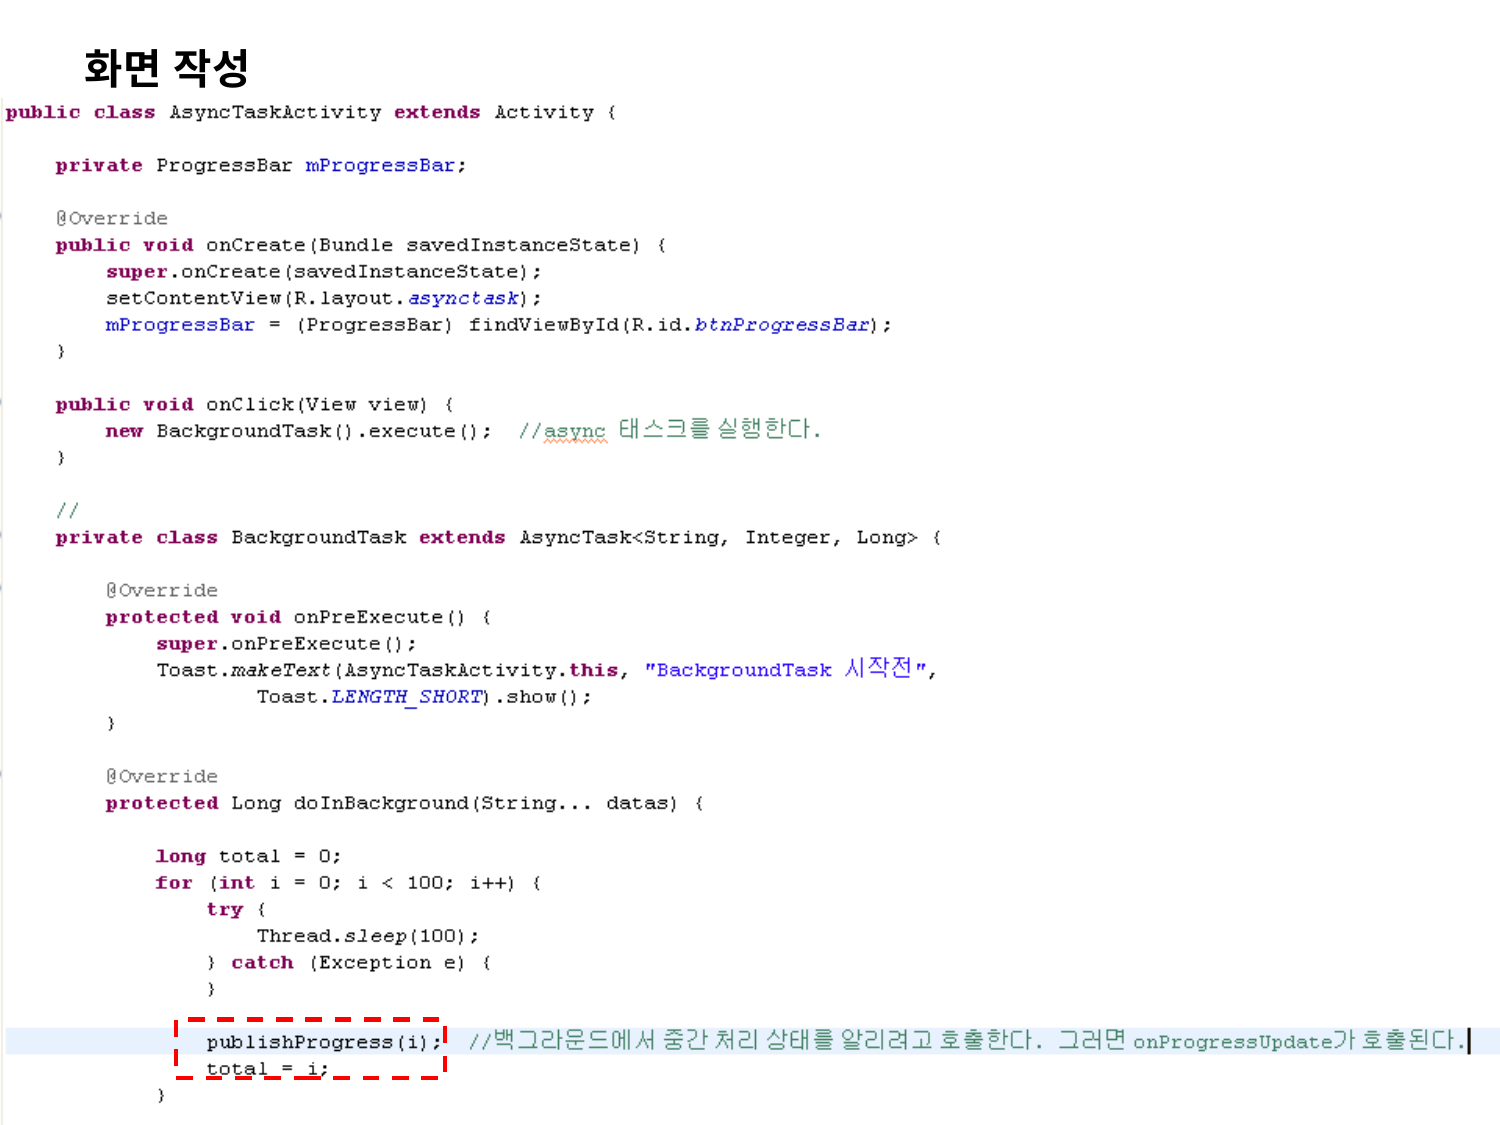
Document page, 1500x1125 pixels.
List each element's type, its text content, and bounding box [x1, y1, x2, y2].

picture [0, 98, 1500, 1125]
text_box 화면 작성 [70, 35, 1102, 96]
